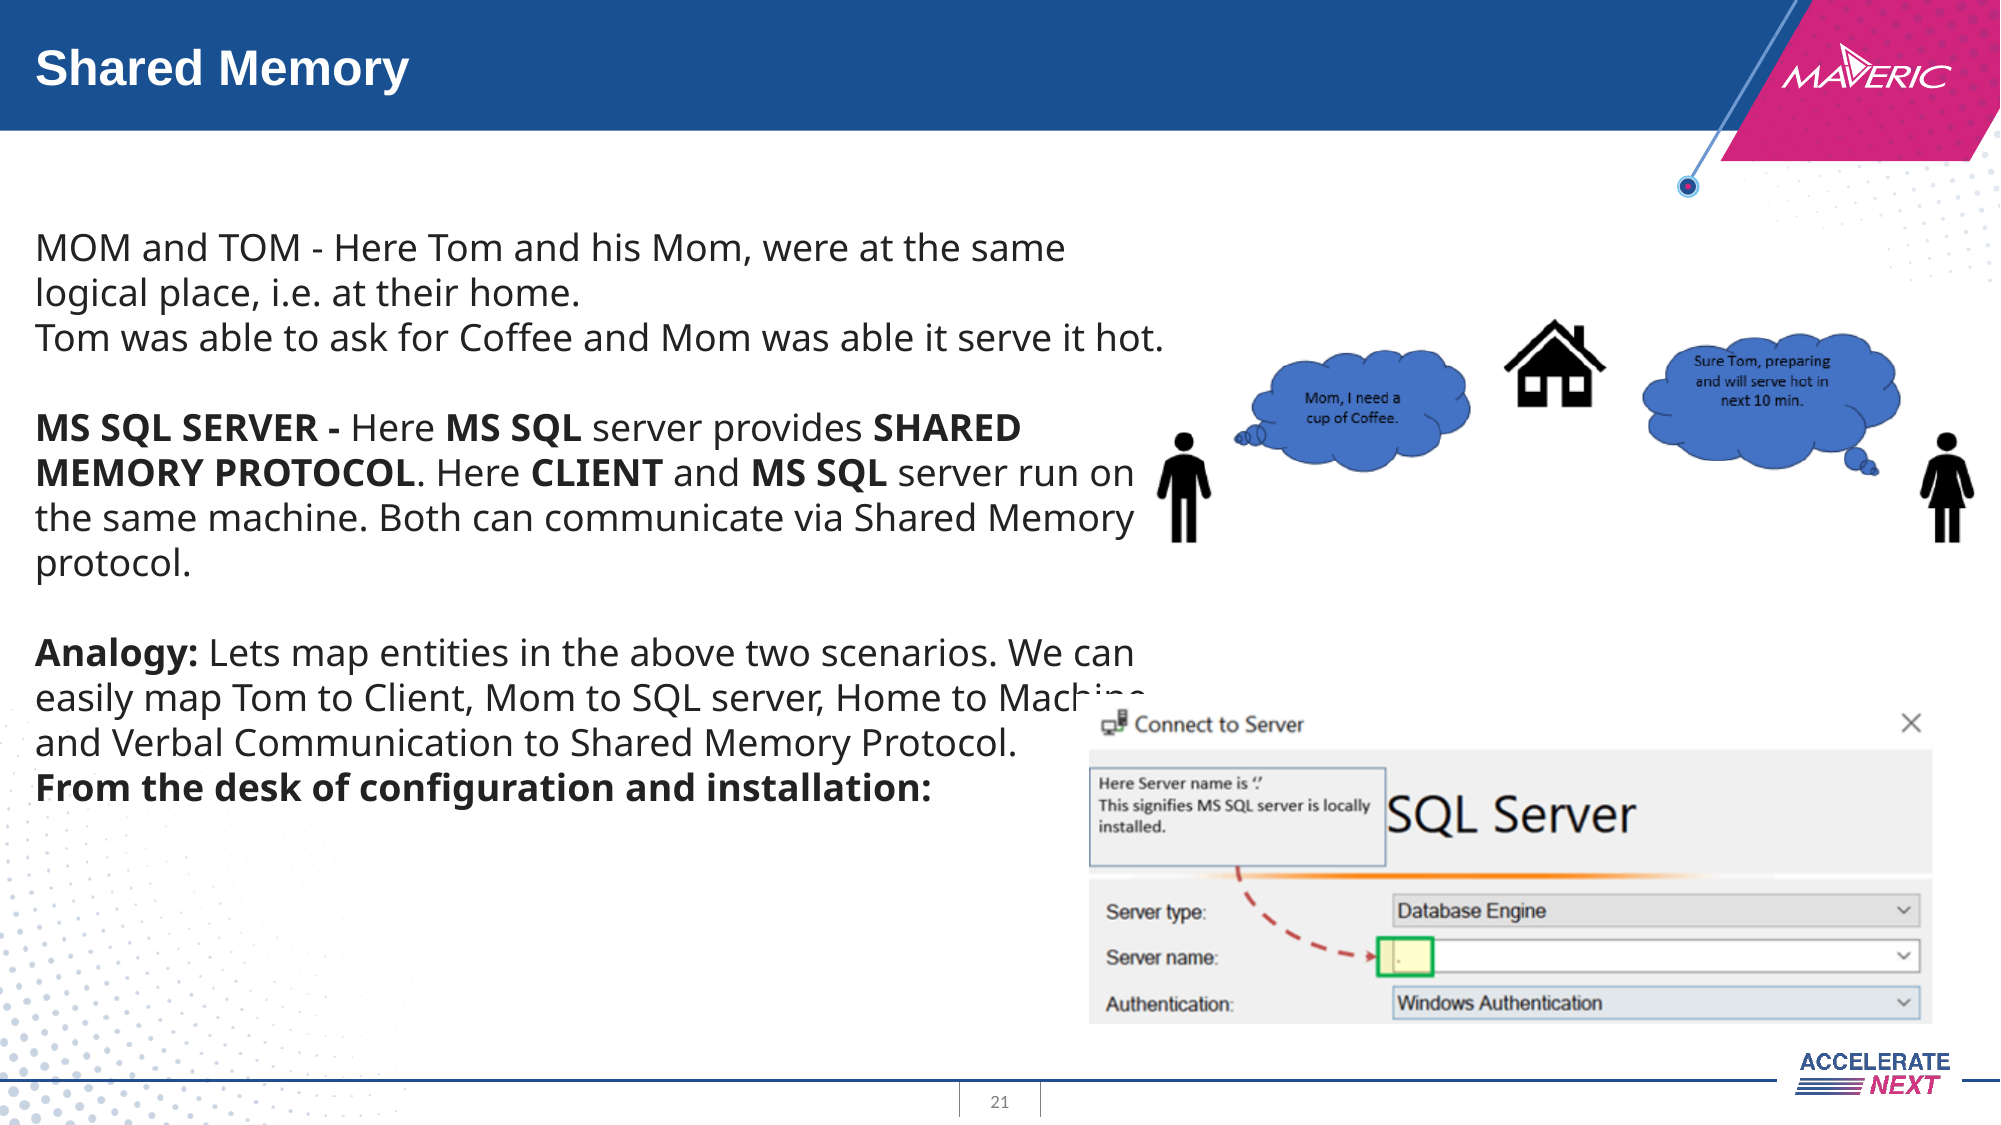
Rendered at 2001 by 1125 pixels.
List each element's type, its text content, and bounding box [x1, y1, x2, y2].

text_box MOM and TOM - Here Tom and his Mom, were at the same logical place, i.e. at their home. Tom was able to ask for Coffee and Mom was able it serve it hot. MS SQL SERVER - Here MS SQL server provides SHARED MEMORY PROTOCOL. Here CLIENT and MS SQL server run on the same machine. Both can communicate via Shared Memory protocol. Analogy: Lets map entities in the above two scenarios. We can easily map Tom to Client, Mom to SQL server, Home to Machine, and Verbal Communication to Shared Memory Protocol. From the desk of configuration and installation: [20, 216, 1204, 817]
slide_number 21 [959, 1083, 1041, 1119]
picture [1791, 1051, 1953, 1097]
picture [1139, 284, 2000, 583]
title Shared Memory [20, 33, 1610, 105]
picture [1076, 694, 1980, 1034]
picture [0, 671, 514, 1125]
